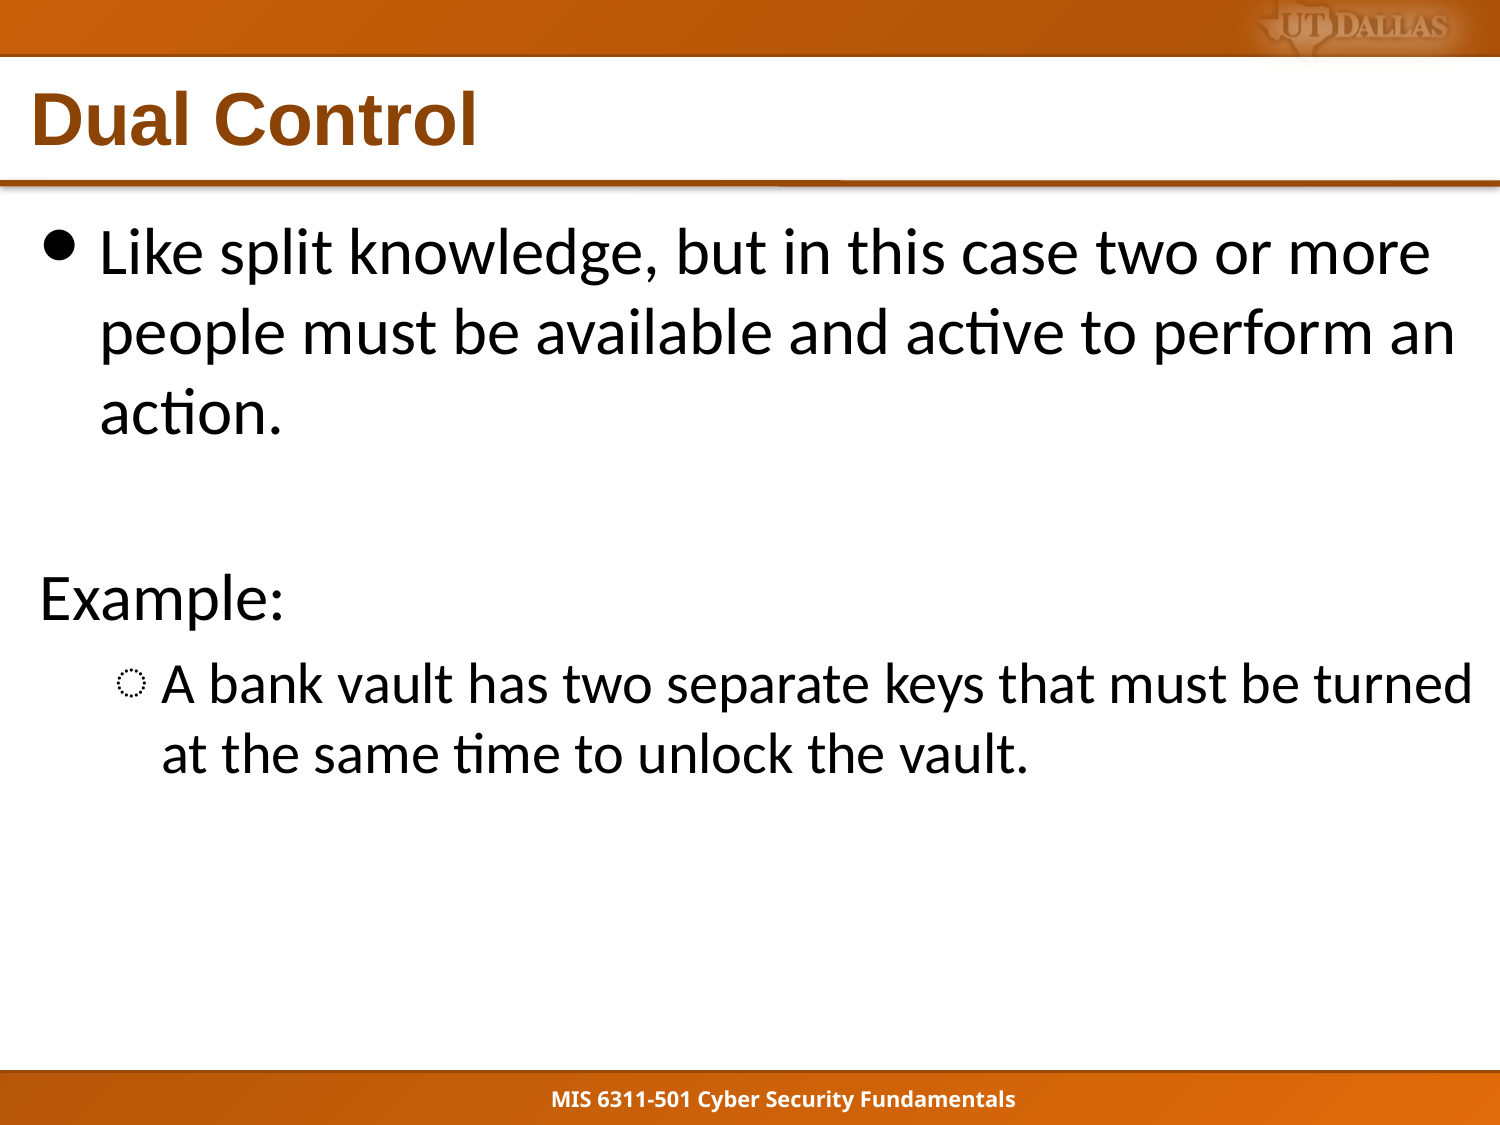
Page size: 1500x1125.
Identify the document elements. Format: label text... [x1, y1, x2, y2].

list Like split knowledge, but in this case two or more people must be available and active to perform an action. Example: A bank vault has two separate keys that must be turned at the same time to unlock the vault. [24, 199, 1500, 1077]
title Dual Control [0, 64, 1500, 178]
picture [1218, 0, 1500, 64]
